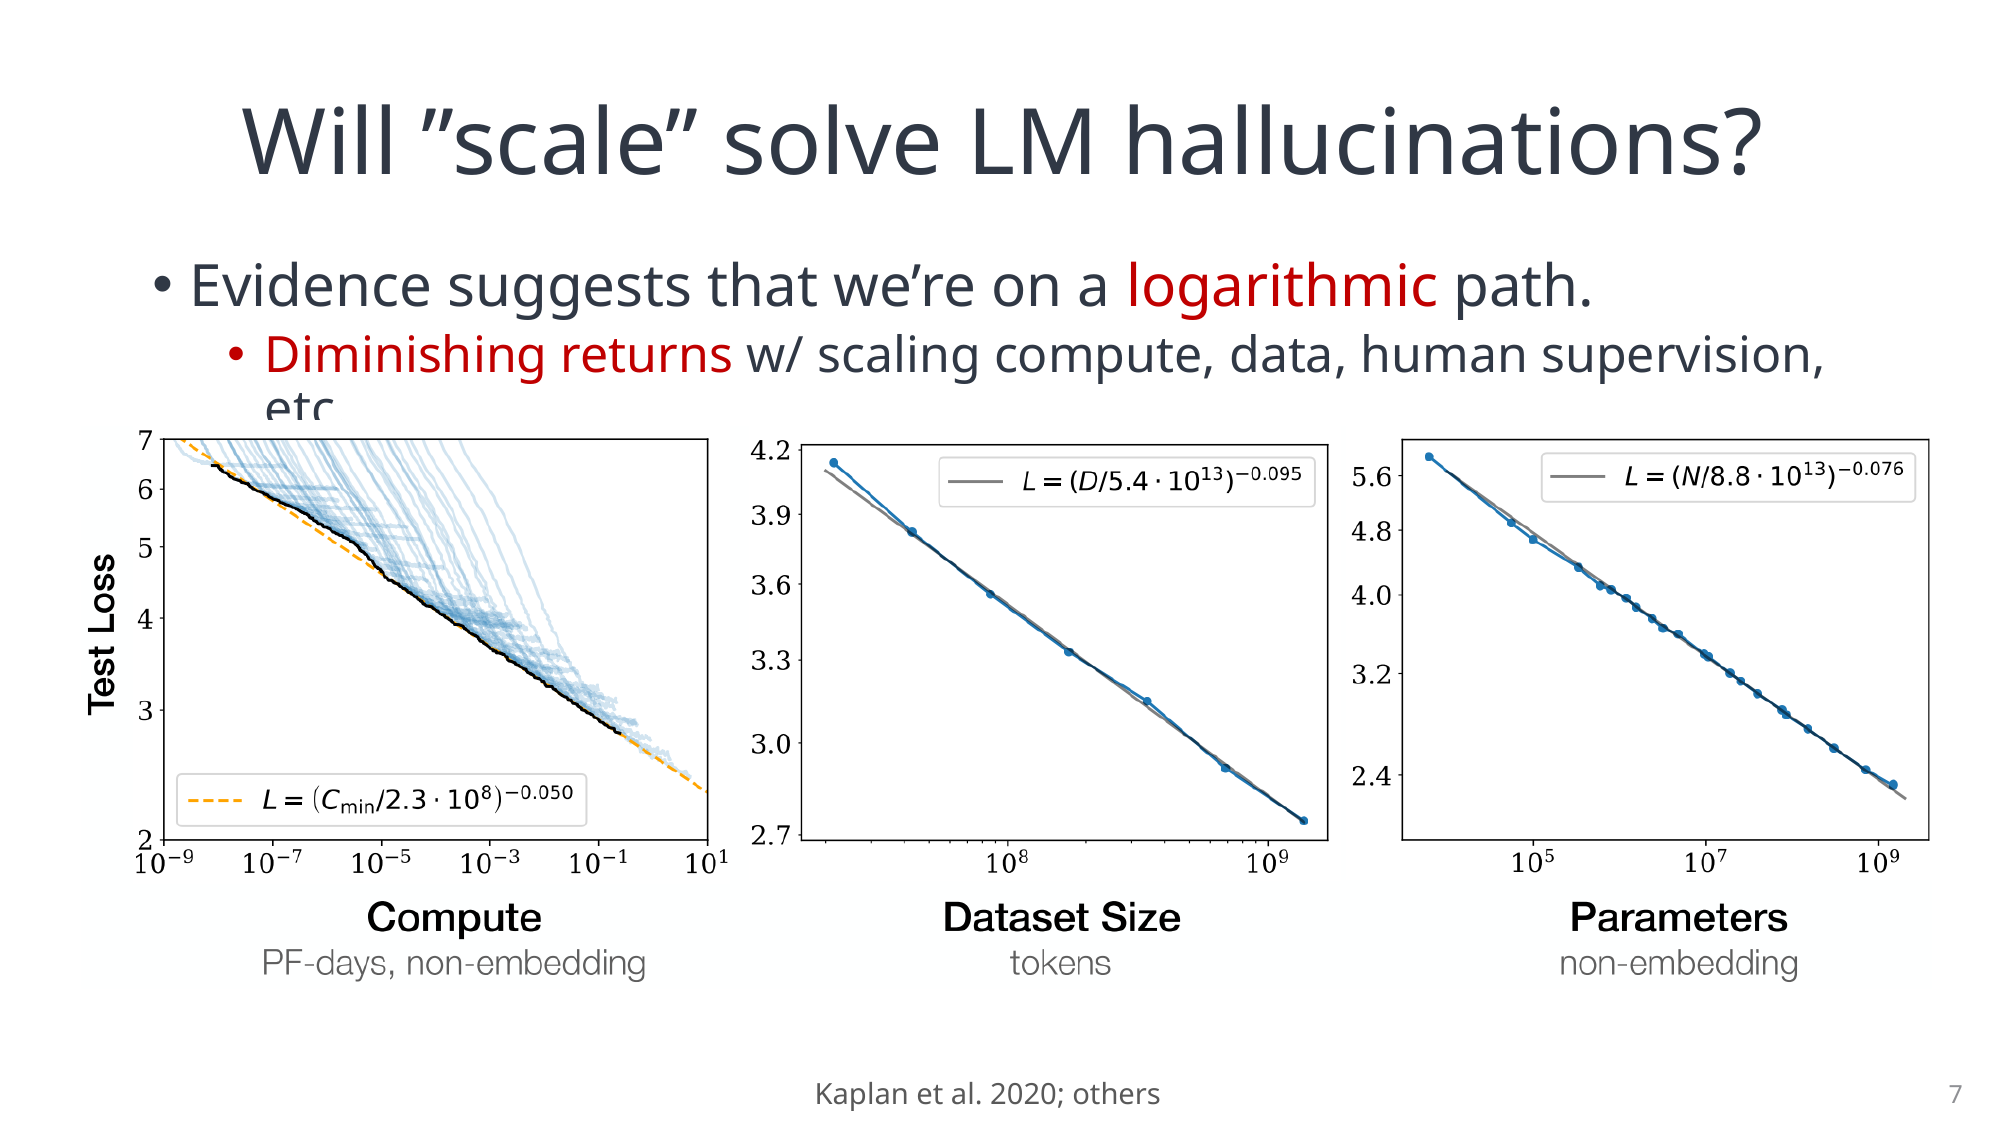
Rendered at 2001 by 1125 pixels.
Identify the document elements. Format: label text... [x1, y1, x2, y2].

list Evidence suggests that we’re on a logarithmic path. Diminishing returns w/ scaling compute, data, human supervision, etc. [137, 248, 1863, 420]
slide_number 7 [1912, 1065, 2000, 1125]
picture [54, 420, 1965, 1019]
text_box Kaplan et al. 2020; others [791, 1067, 1185, 1118]
title Will ”scale” solve LM hallucinations? [32, 62, 1974, 228]
